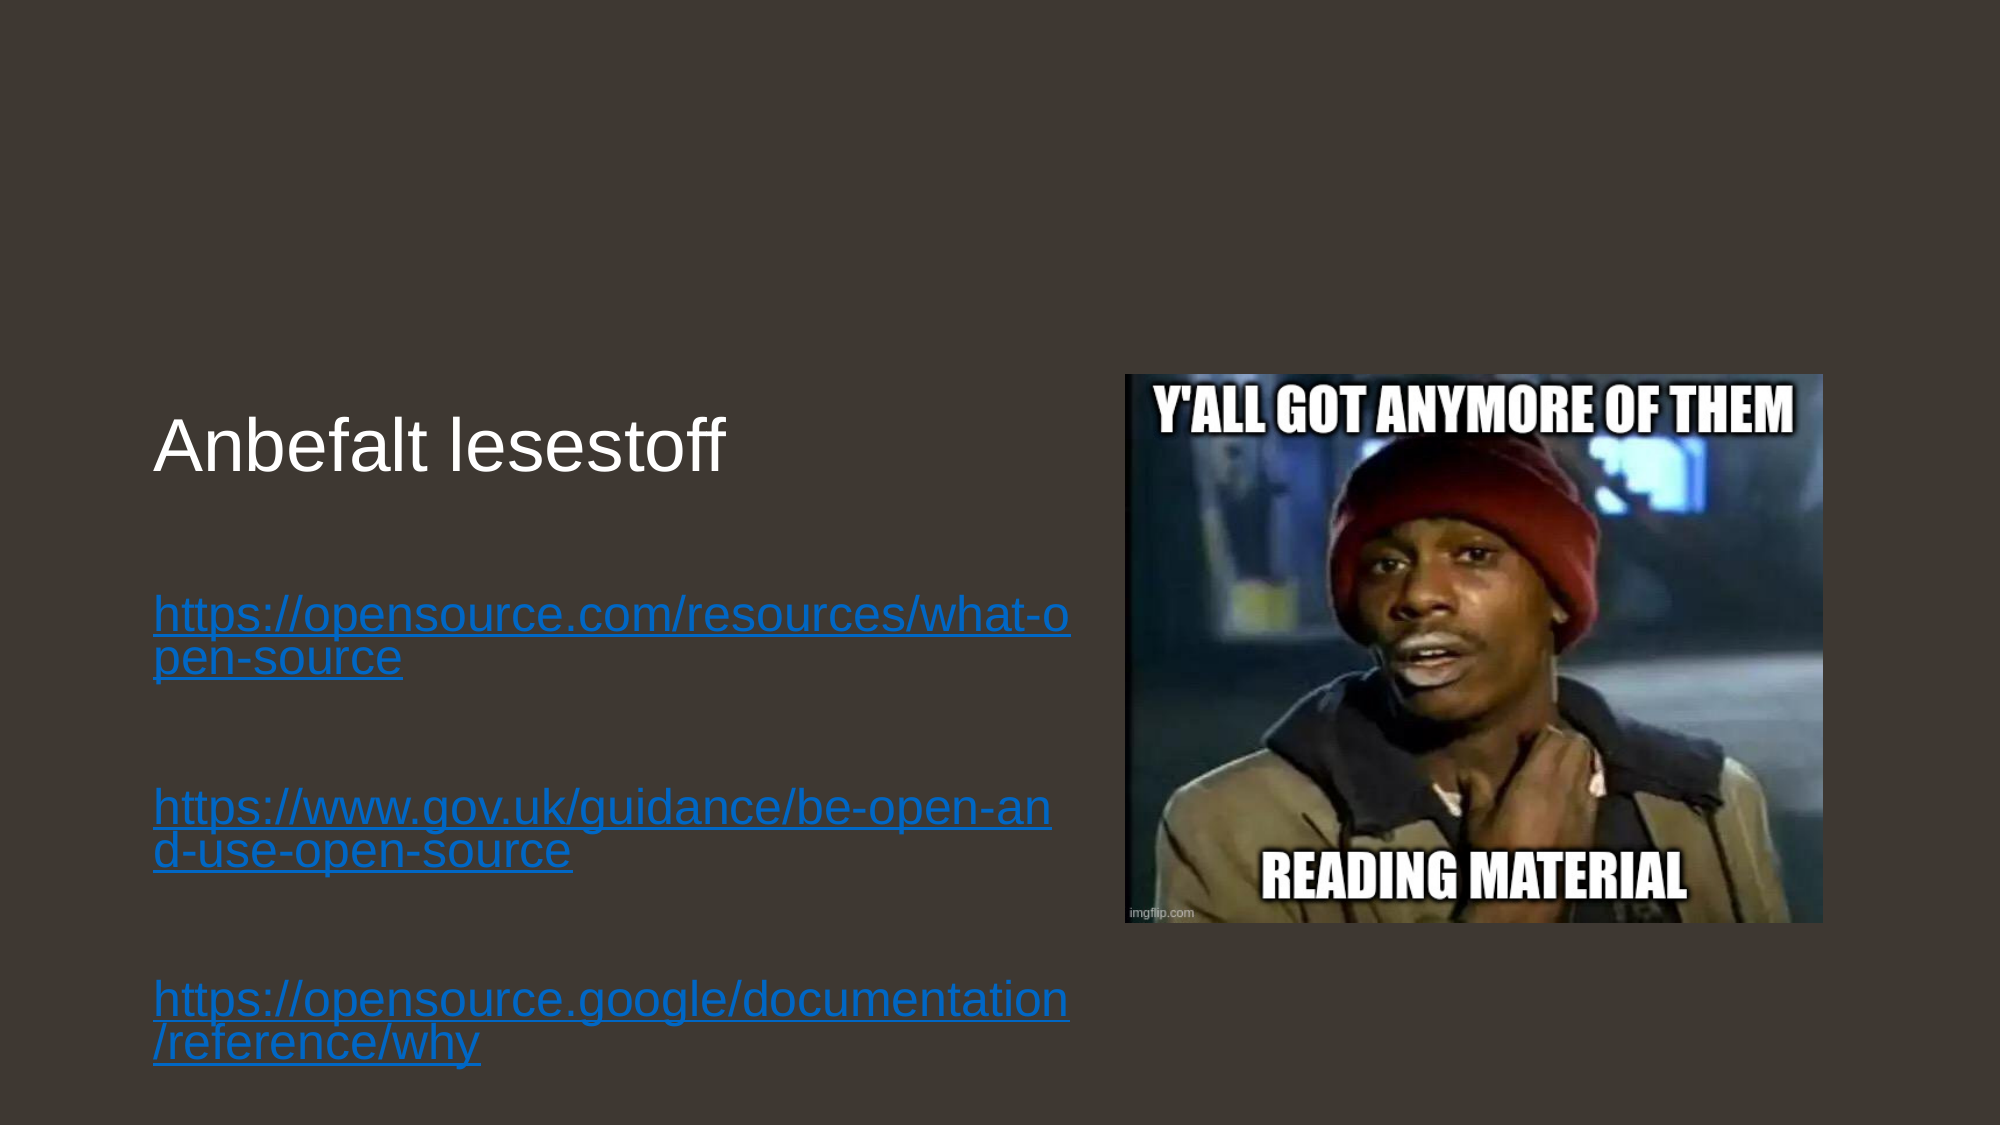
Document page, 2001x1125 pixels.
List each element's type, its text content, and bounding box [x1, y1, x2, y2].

title Anbefalt lesestoff [138, 333, 1659, 562]
list https://opensource.com/resources/what-open-source https://www.gov.uk/guidance/be-open-and-use-open-source https://opensource.google/documentation/reference/why [138, 580, 1088, 1125]
picture [1124, 374, 1823, 923]
